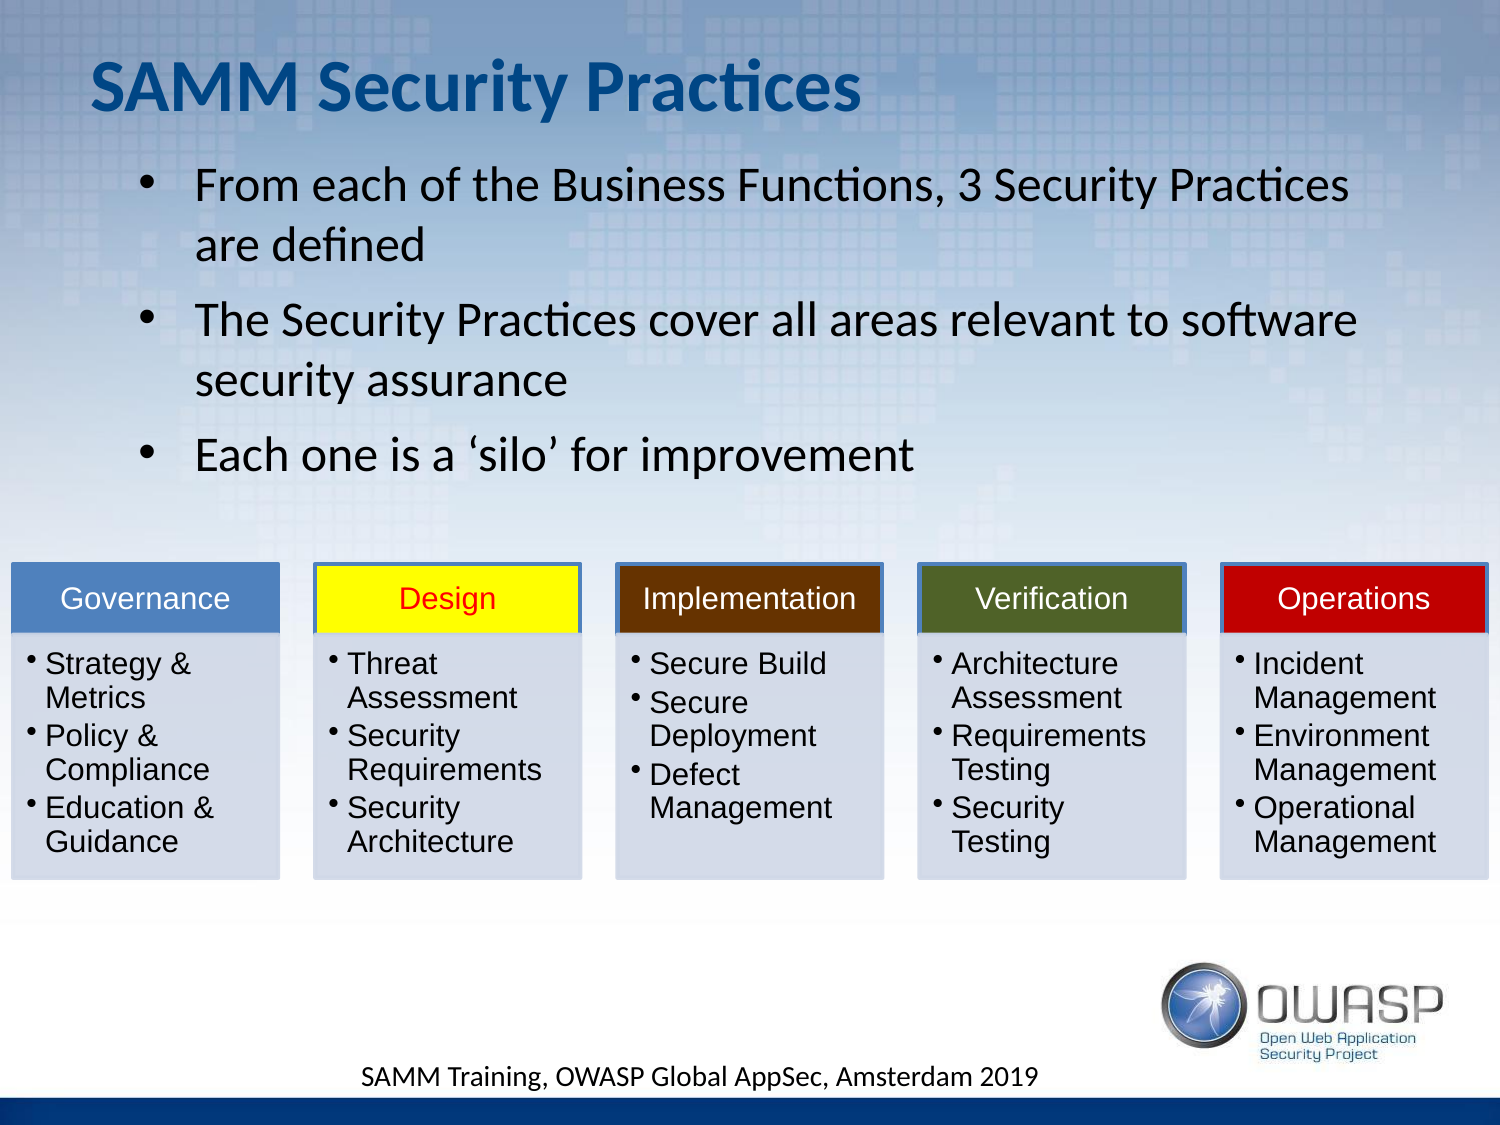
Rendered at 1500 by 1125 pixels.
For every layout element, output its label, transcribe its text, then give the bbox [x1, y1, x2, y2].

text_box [12, 301, 1488, 1125]
picture [0, 0, 1500, 1125]
list From each of the Business Functions, 3 Security Practices are defined The Security Practices cover all areas relevant to software security assurance Each one is a ‘silo’ for improvement [75, 136, 1425, 300]
title SAMM Security Practices [75, 45, 1425, 119]
